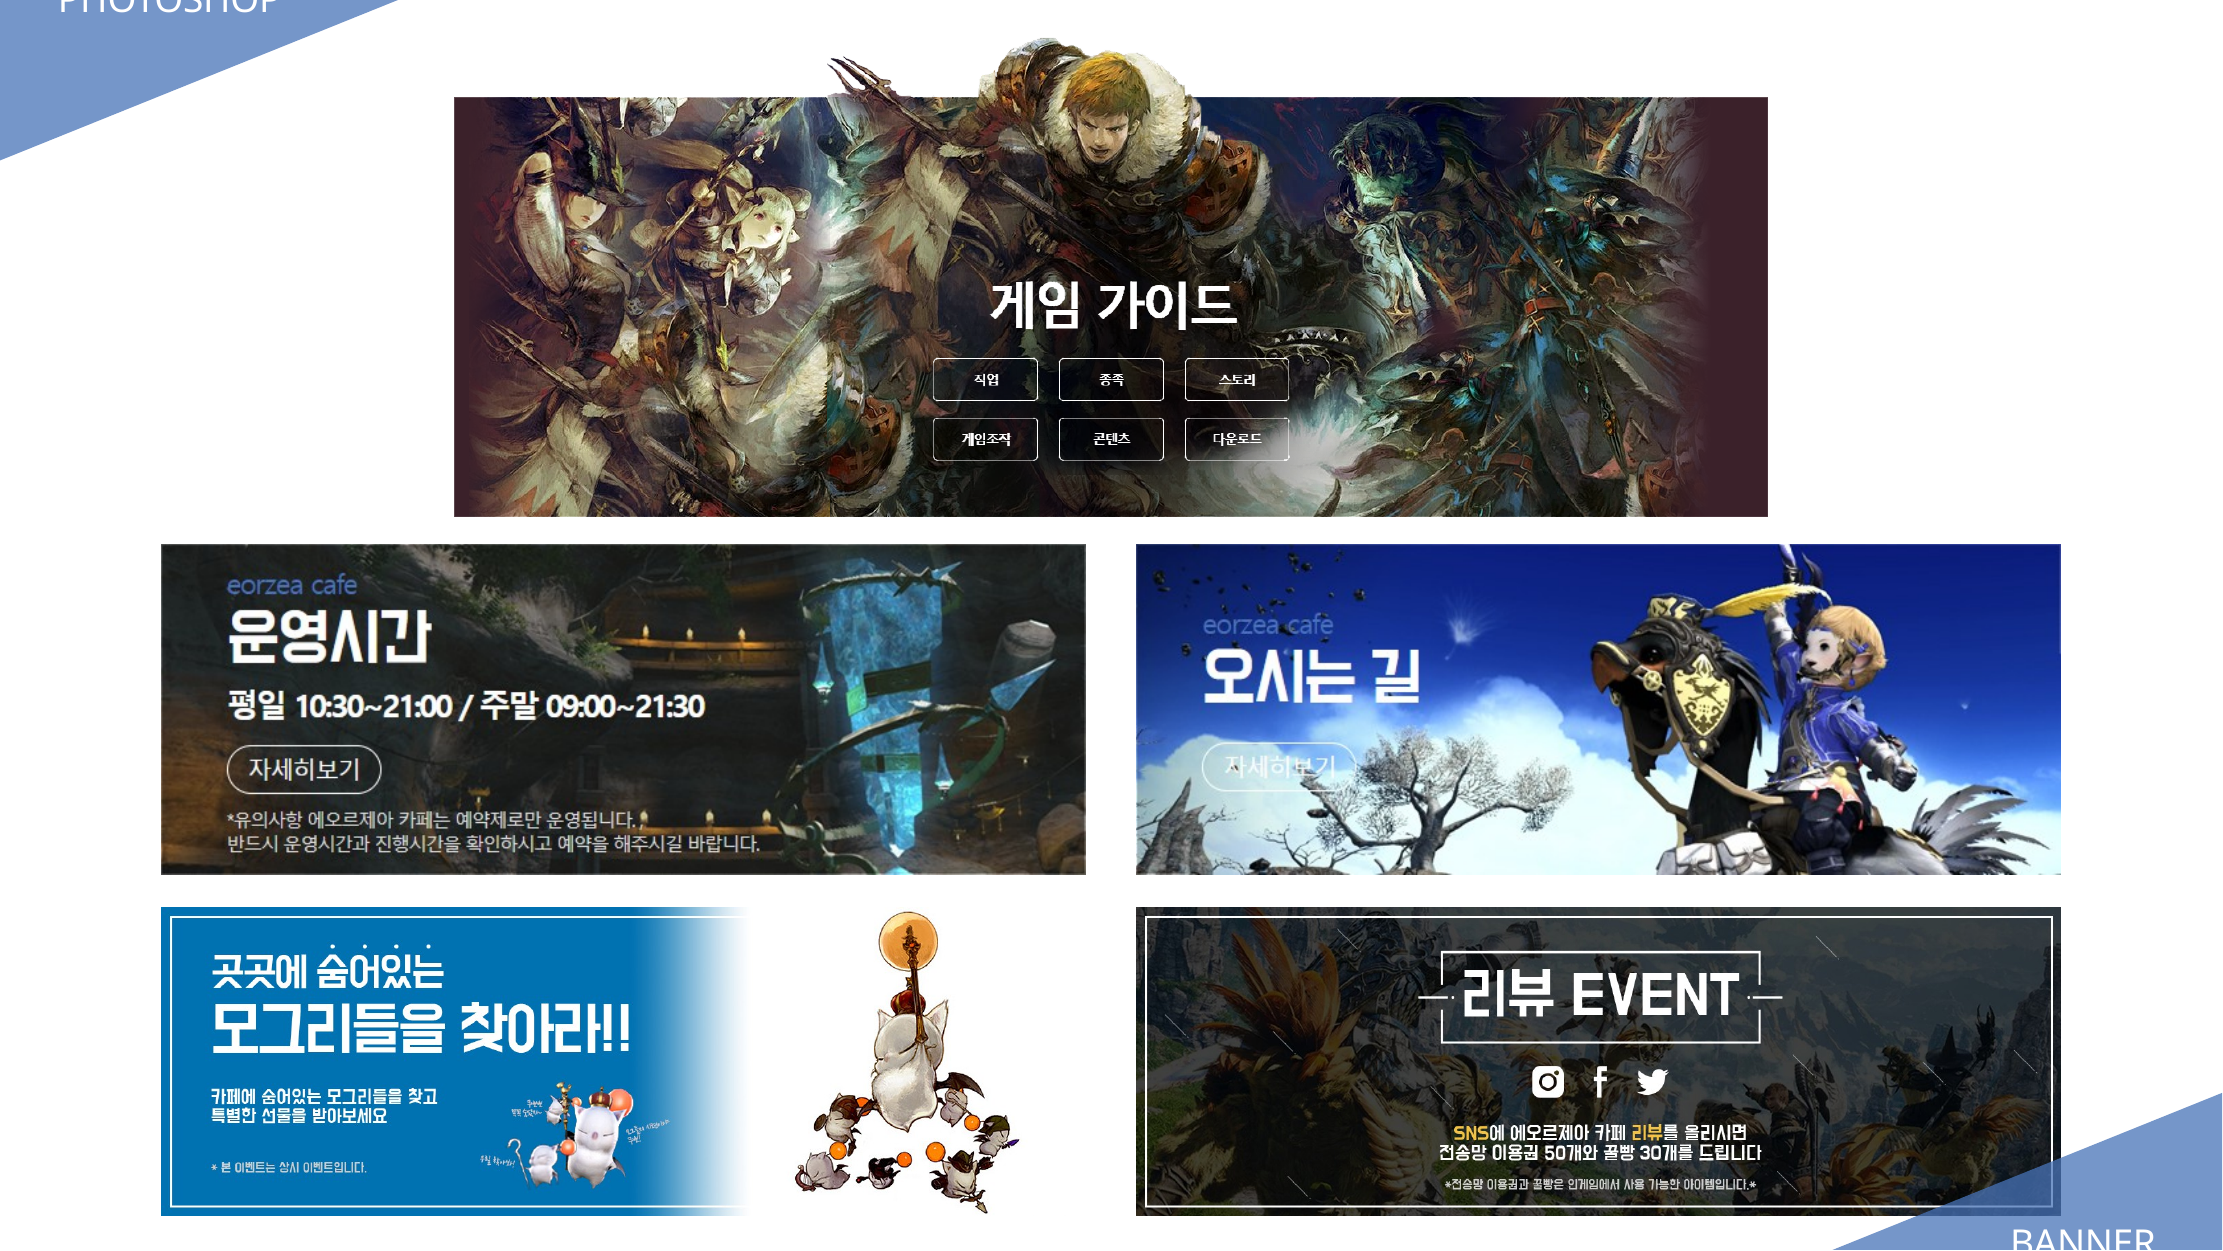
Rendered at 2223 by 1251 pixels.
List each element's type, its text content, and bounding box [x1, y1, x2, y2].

picture [1135, 544, 2061, 876]
picture [161, 544, 1087, 876]
picture [161, 915, 165, 1205]
picture [168, 906, 1087, 1216]
text_box BANNER [2007, 1217, 2167, 1250]
text_box [0, 0, 398, 161]
text_box [1832, 1224, 2007, 1250]
picture [161, 1208, 169, 1216]
picture [1135, 906, 2061, 1216]
picture [453, 37, 1769, 517]
text_box PHOTOSHOP [55, 0, 291, 20]
text_box [2065, 1092, 2223, 1250]
